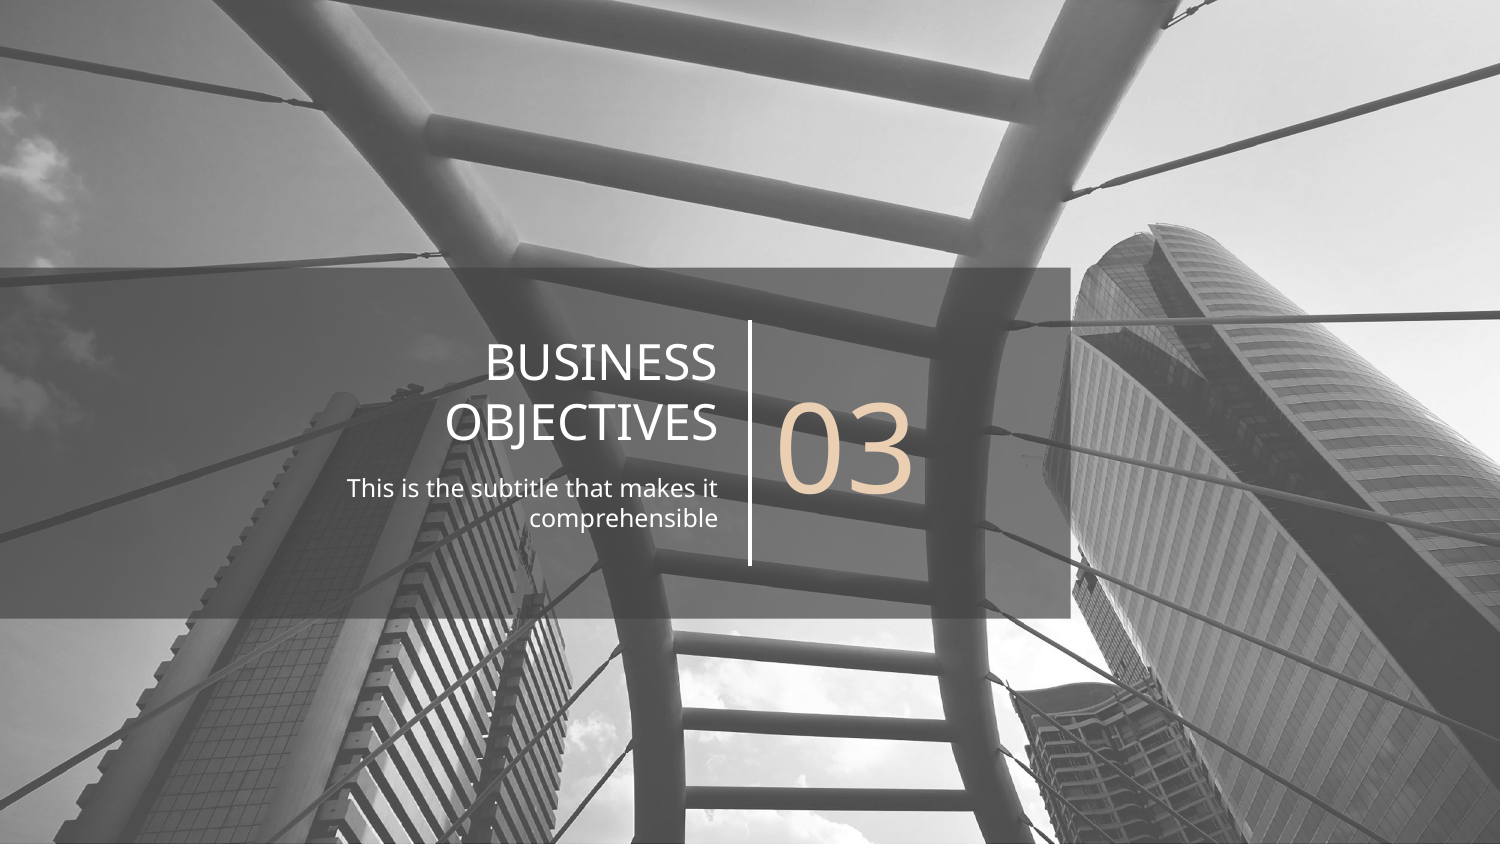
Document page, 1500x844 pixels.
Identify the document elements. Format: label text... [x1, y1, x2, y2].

title BUSINESS OBJECTIVES [412, 360, 734, 457]
title 03 [759, 370, 998, 516]
text_box [0, 0, 1500, 844]
subtitle This is the subtitle that makes it comprehensible [297, 457, 734, 526]
